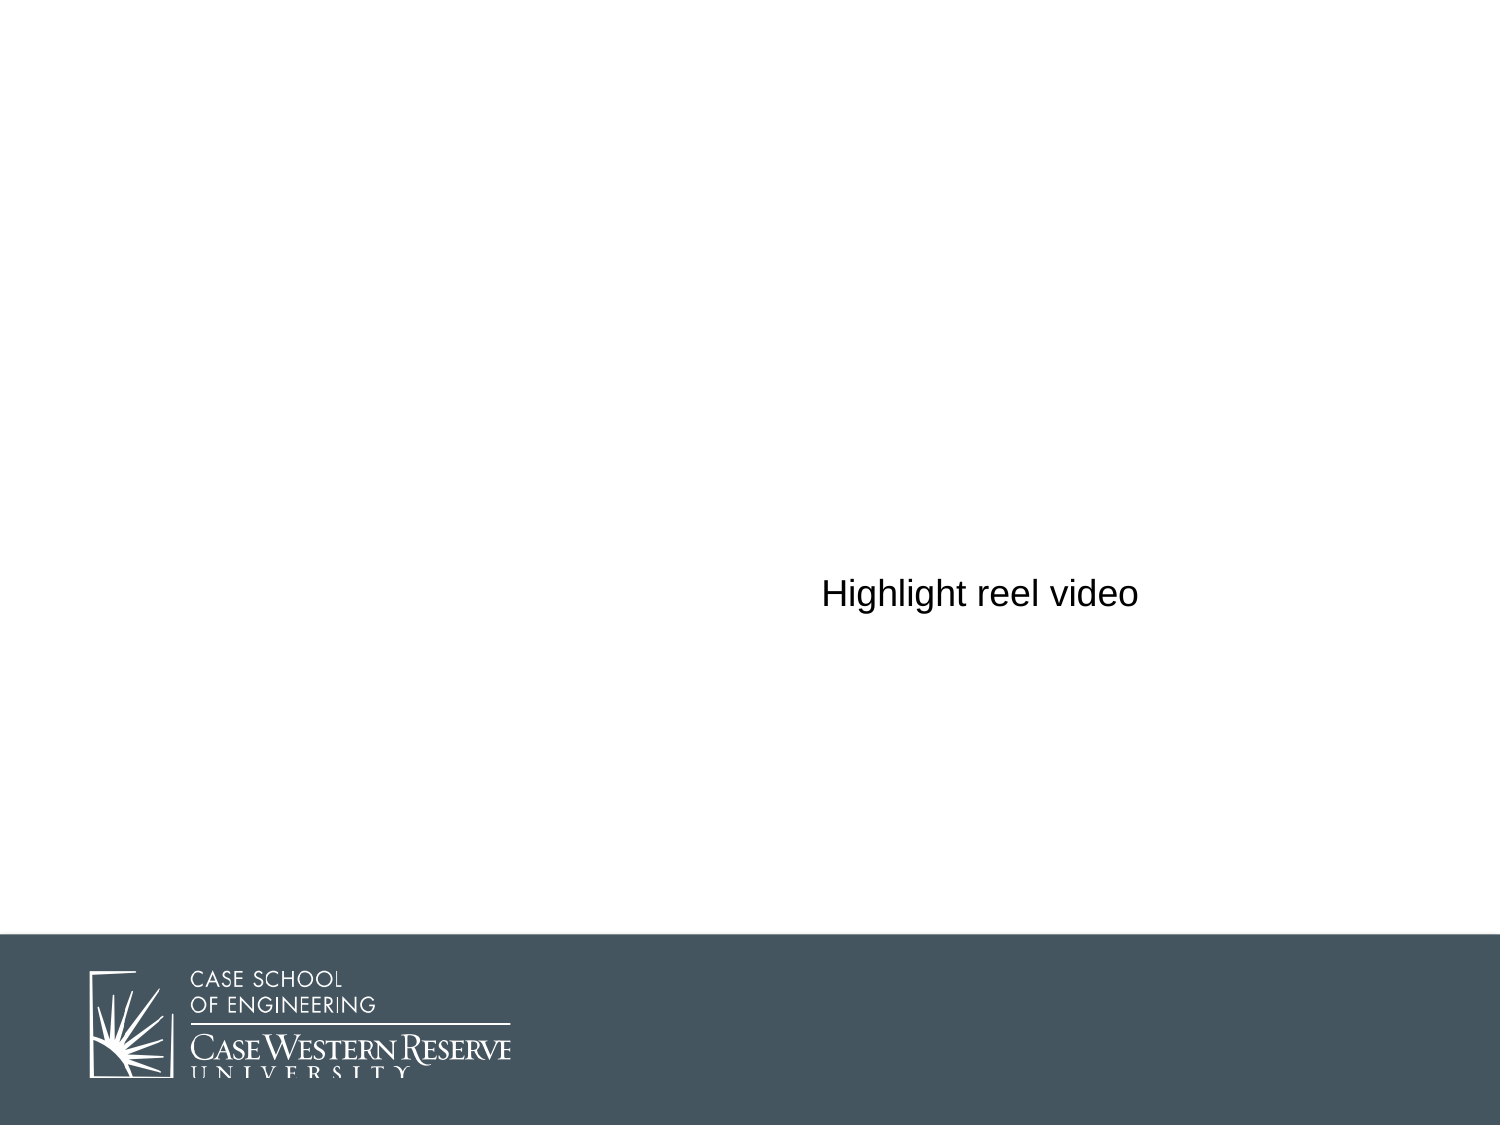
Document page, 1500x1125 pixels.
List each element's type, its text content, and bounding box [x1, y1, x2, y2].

picture [89, 970, 511, 1078]
text_box Highlight reel video [806, 561, 1154, 622]
text_box [0, 934, 1500, 1125]
